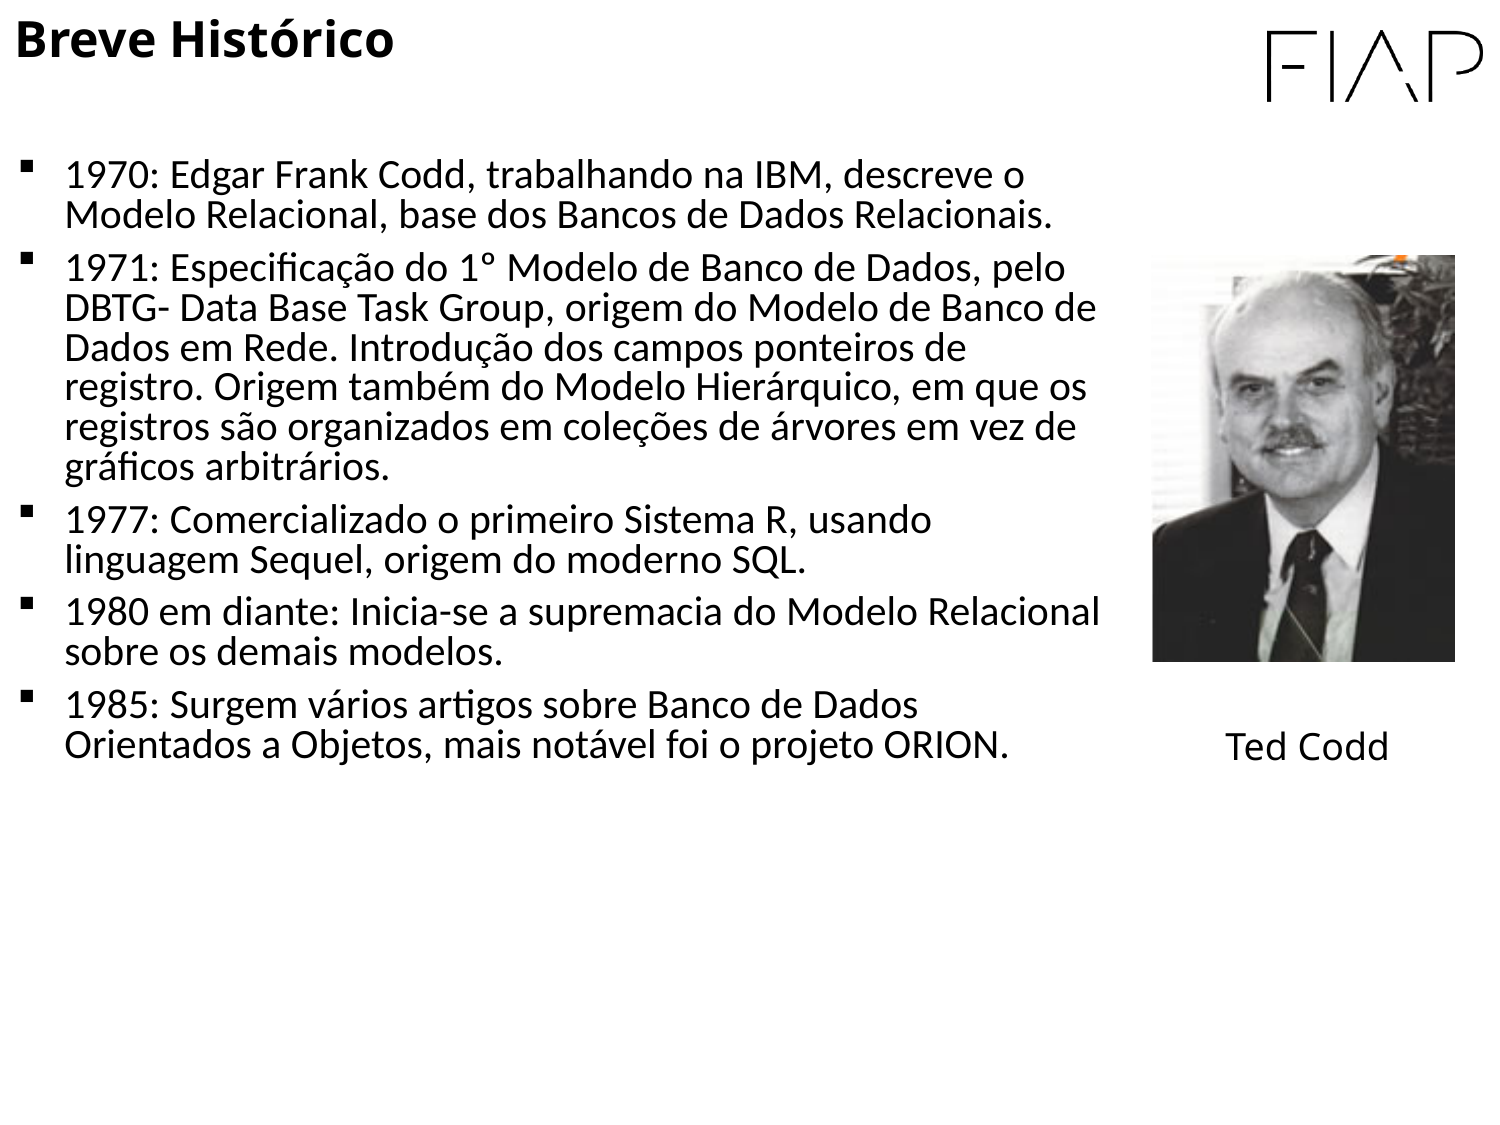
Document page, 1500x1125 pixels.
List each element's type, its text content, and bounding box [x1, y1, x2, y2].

picture [1267, 30, 1483, 102]
text_box Ted Codd [1210, 715, 1500, 776]
list 1970: Edgar Frank Codd, trabalhando na IBM, descreve o Modelo Relacional, base dos Bancos de Dados Relacionais. 1971: Especificação do 1º Modelo de Banco de Dados, pelo DBTG- Data Base Task Group, origem do Modelo de Banco de Dados em Rede. Introdução dos campos ponteiros de registro. Origem também do Modelo Hierárquico, em que os registros são organizados em coleções de árvores em vez de gráficos arbitrários. 1977: Comercializado o primeiro Sistema R, usando linguagem Sequel, origem do moderno SQL. 1980 em diante: Inicia-se a supremacia do Modelo Relacional sobre os demais modelos. 1985: Surgem vários artigos sobre Banco de Dados Orientados a Objetos, mais notável foi o projeto ORION. [2, 149, 1128, 988]
text_box Breve Histórico [0, 0, 774, 75]
picture [1151, 255, 1455, 662]
